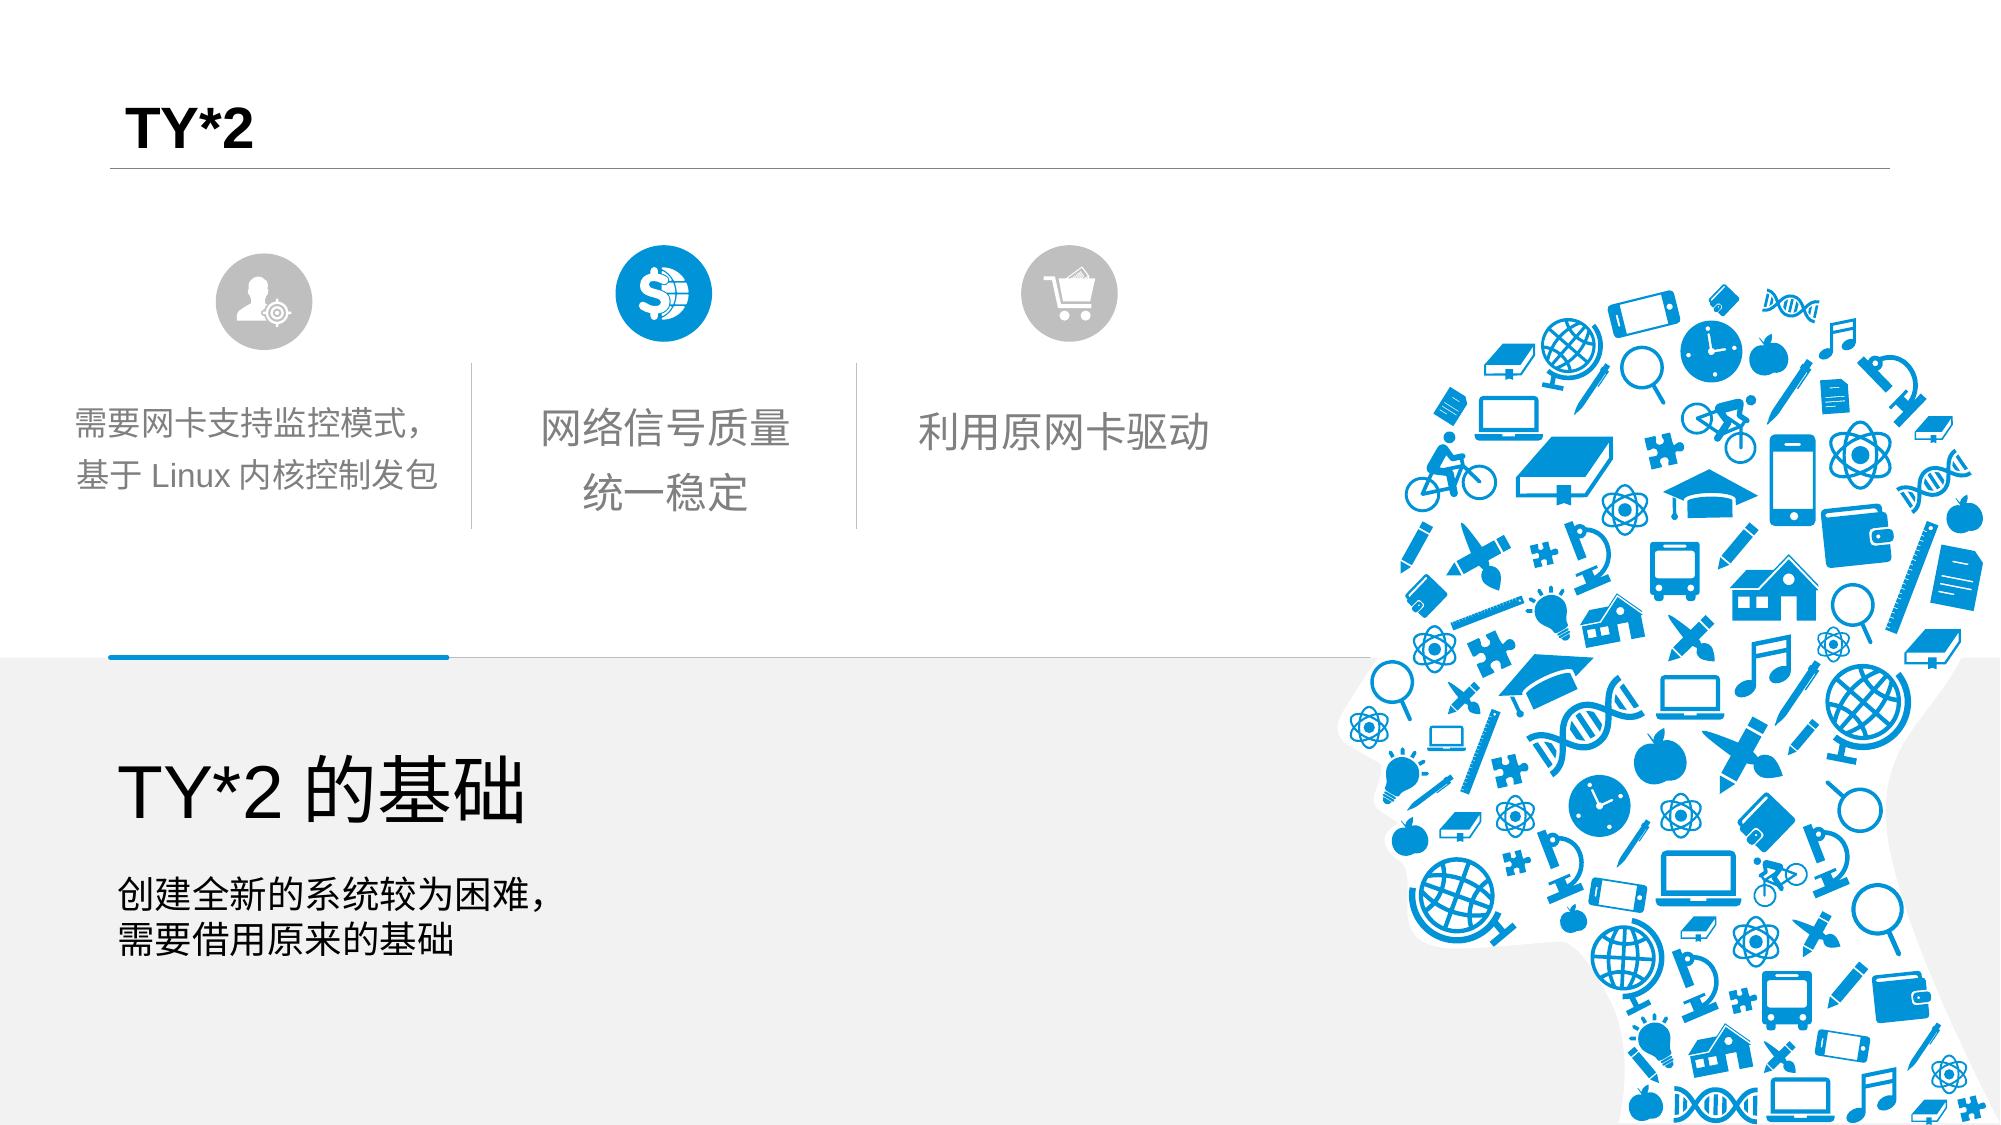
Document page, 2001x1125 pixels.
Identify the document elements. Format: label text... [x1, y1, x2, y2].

title TY*2 [109, 0, 1890, 169]
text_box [0, 245, 2000, 1125]
